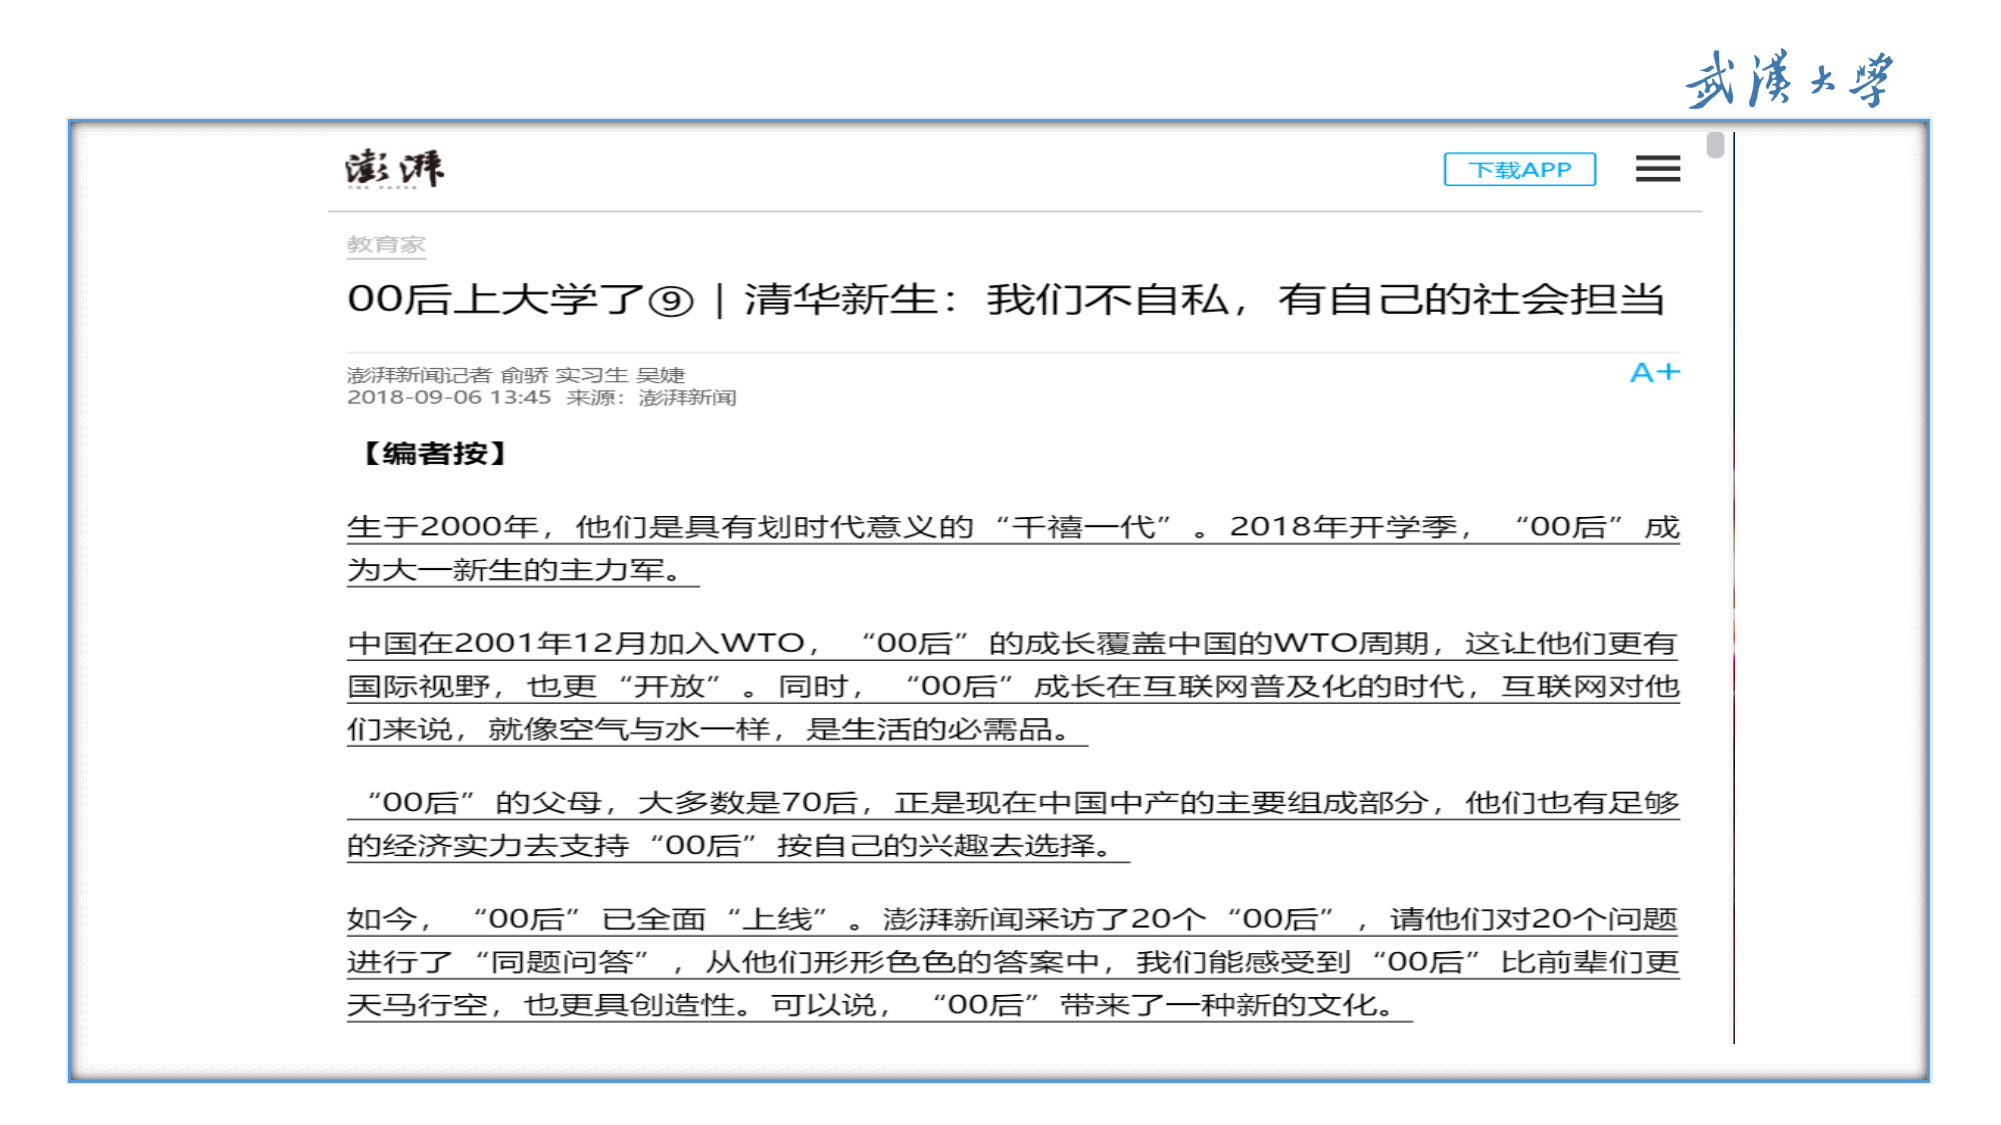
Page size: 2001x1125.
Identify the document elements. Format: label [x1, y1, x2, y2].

picture [66, 117, 1933, 1084]
